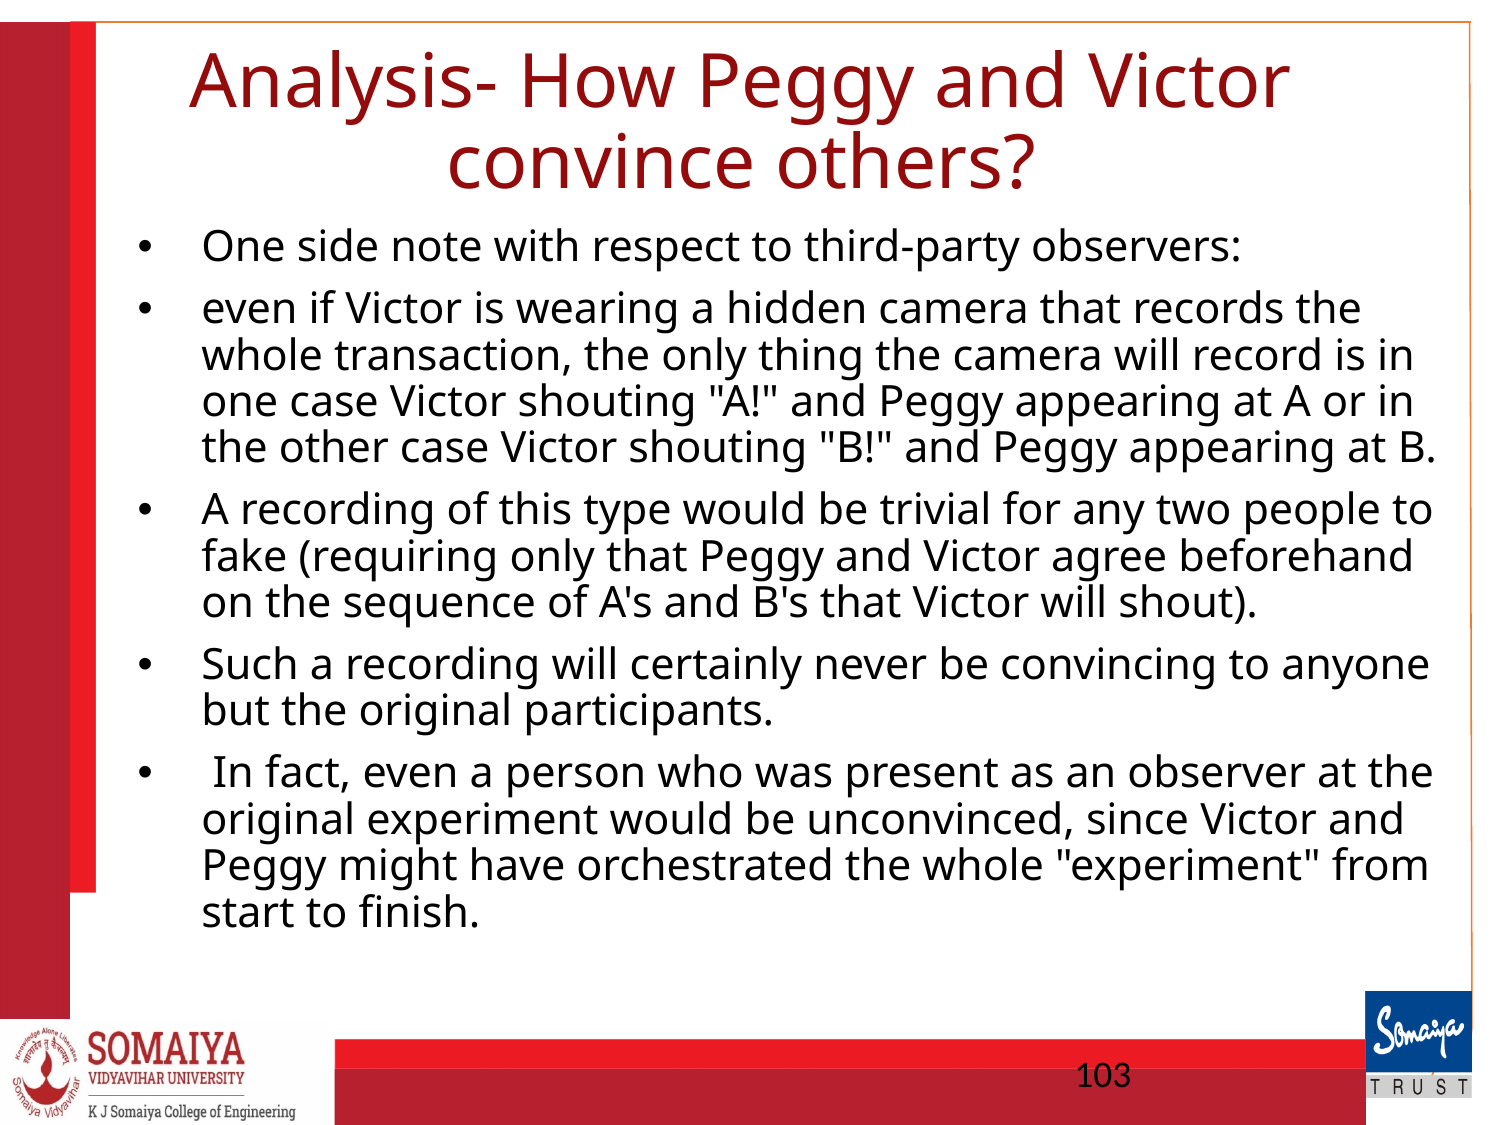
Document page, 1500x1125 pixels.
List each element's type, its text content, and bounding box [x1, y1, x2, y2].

list One side note with respect to third-party observers: even if Victor is wearing a hidden camera that records the whole transaction, the only thing the camera will record is in one case Victor shouting "A!" and Peggy appearing at A or in the other case Victor shouting "B!" and Peggy appearing at B. A recording of this type would be trivial for any two people to fake (requiring only that Peggy and Victor agree beforehand on the sequence of A's and B's that Victor will shout). Such a recording will certainly never be convincing to anyone but the original participants. In fact, even a person who was present as an observer at the original experiment would be unconvinced, since Victor and Peggy might have orchestrated the whole "experiment" from start to finish. [114, 217, 1465, 960]
slide_number 103 [1059, 1042, 1397, 1103]
picture [335, 1040, 1365, 1125]
title Analysis- How Peggy and Victor convince others? [134, 35, 1349, 179]
picture [1365, 991, 1472, 1098]
picture [0, 22, 327, 1125]
